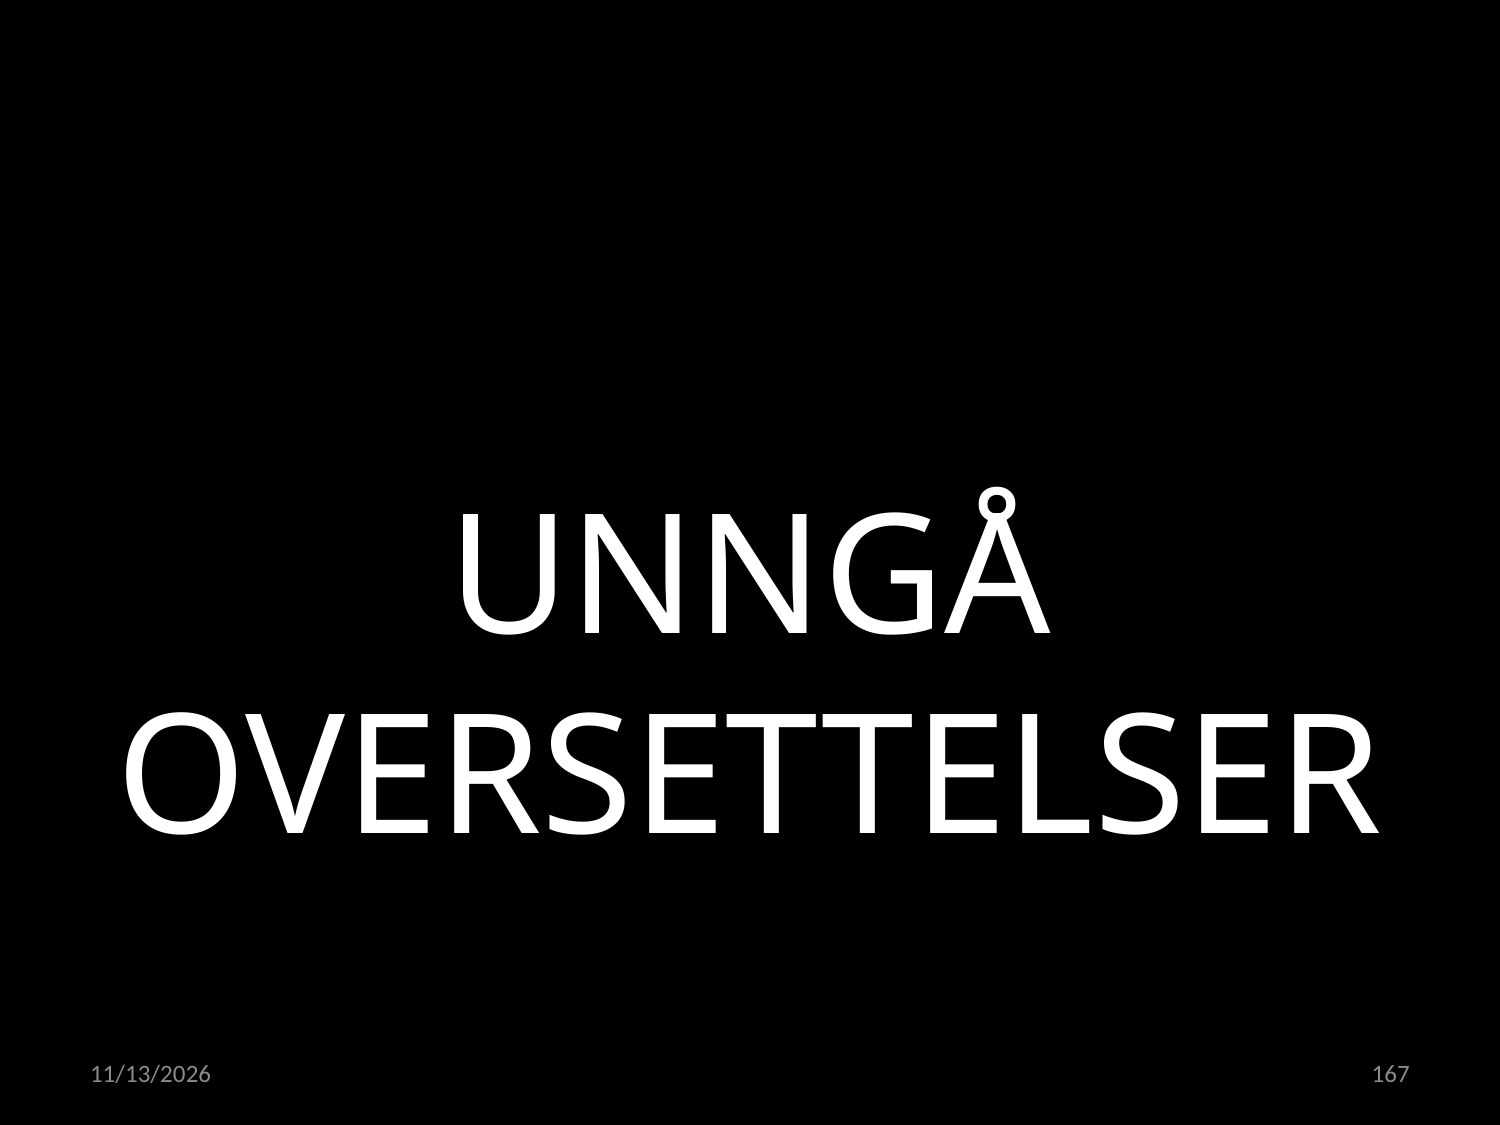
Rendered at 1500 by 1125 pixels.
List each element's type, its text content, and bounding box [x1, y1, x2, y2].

slide_number 167 [1074, 1042, 1425, 1103]
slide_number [75, 1042, 425, 1103]
text_box UNNGÅ OVERSETTELSER [0, 459, 1500, 561]
